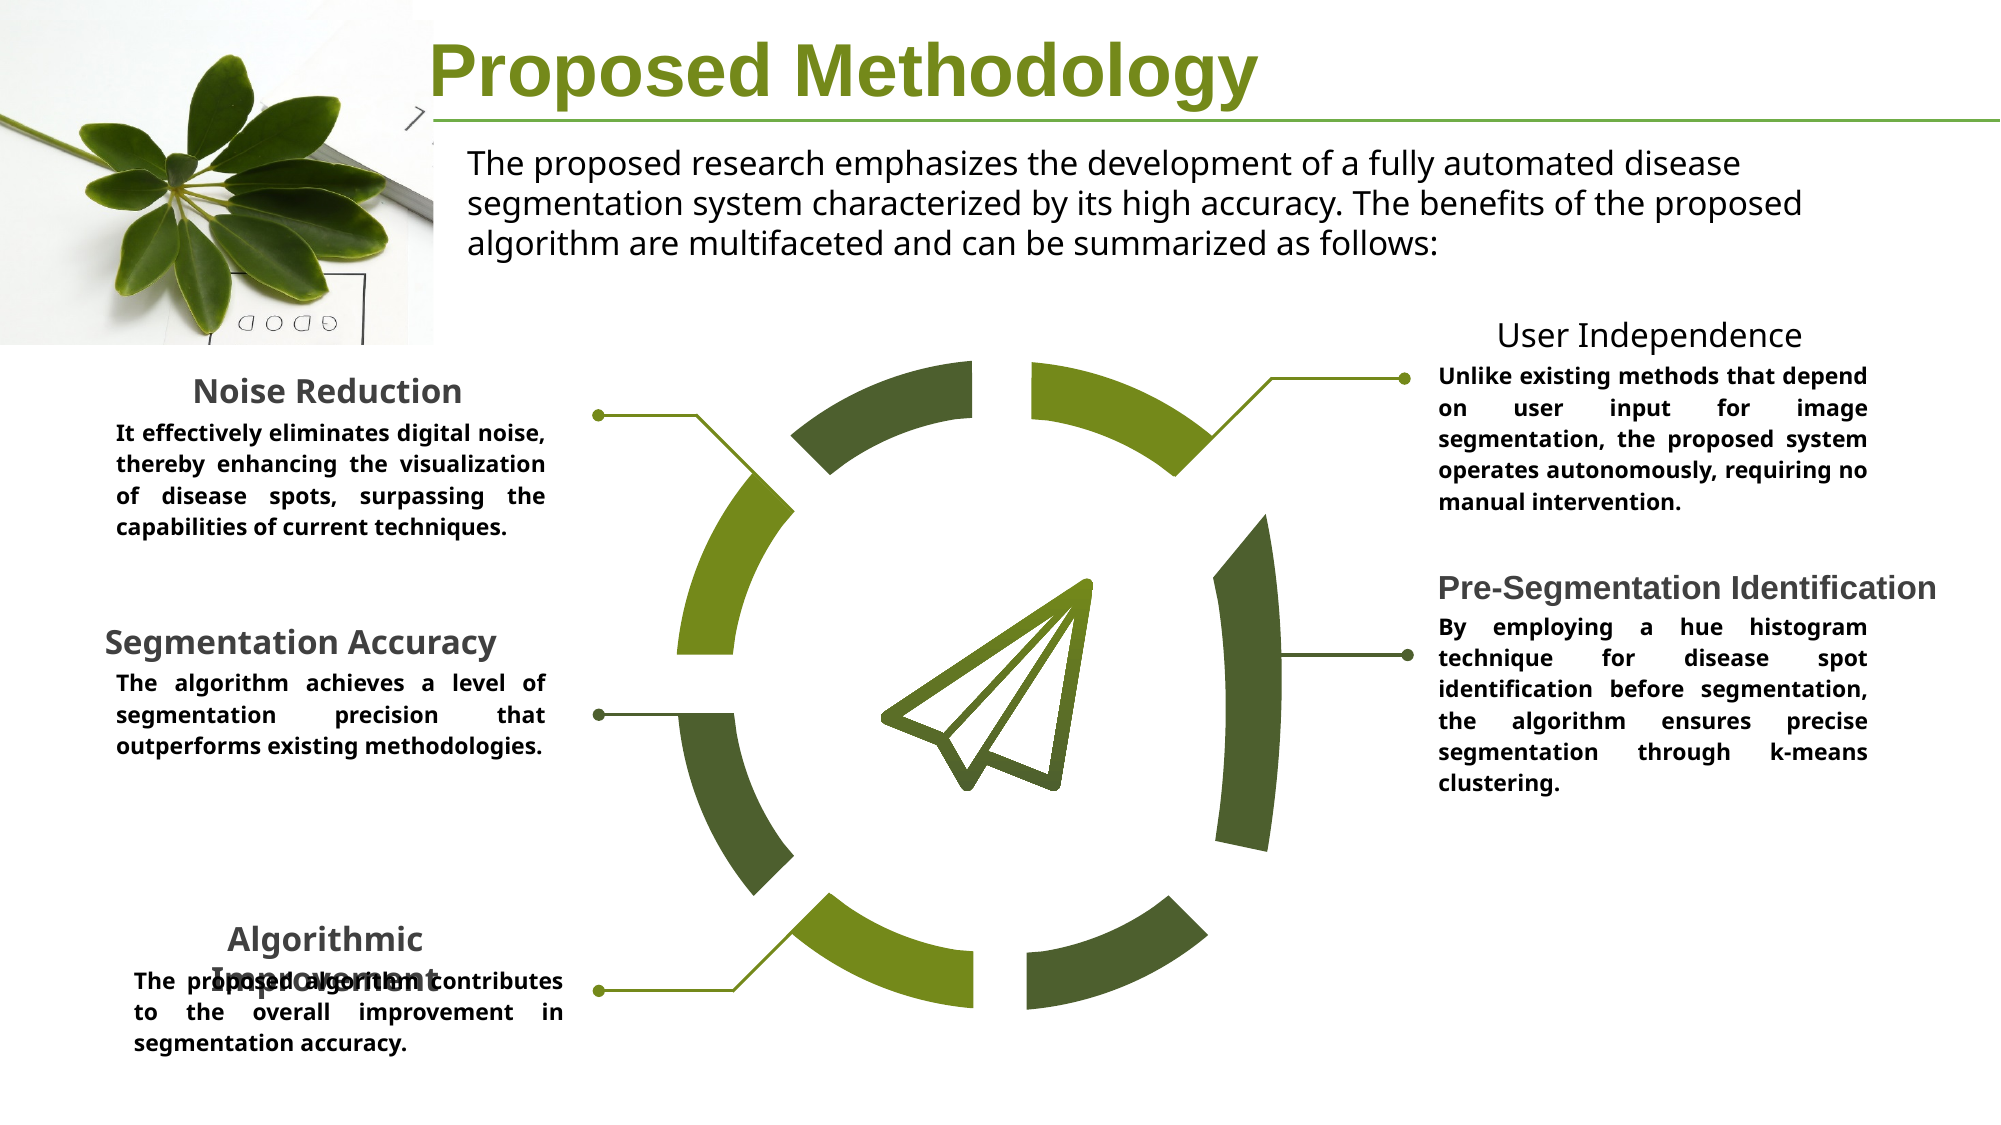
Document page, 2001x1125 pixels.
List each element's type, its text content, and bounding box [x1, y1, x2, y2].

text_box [77, 613, 561, 768]
picture [0, 0, 434, 345]
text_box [1401, 559, 1974, 743]
text_box [790, 360, 973, 476]
text_box [678, 715, 794, 874]
text_box [676, 474, 793, 655]
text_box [1223, 359, 1405, 495]
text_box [598, 396, 745, 532]
text_box [1031, 362, 1211, 477]
text_box [880, 578, 1094, 791]
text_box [598, 874, 782, 1011]
text_box Proposed Methodology [413, 14, 1276, 119]
text_box Title text addition [171, 599, 565, 659]
text_box [793, 894, 974, 1009]
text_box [108, 911, 579, 1065]
text_box The proposed research emphasizes the development of a fully automated disease segmentation system characterized by its high accuracy. The benefits of the proposed algorithm are multifaceted and can be summarized as follows: [452, 135, 1901, 270]
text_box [1423, 306, 1884, 492]
text_box [1213, 513, 1282, 852]
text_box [101, 363, 561, 549]
text_box [1026, 895, 1209, 1010]
